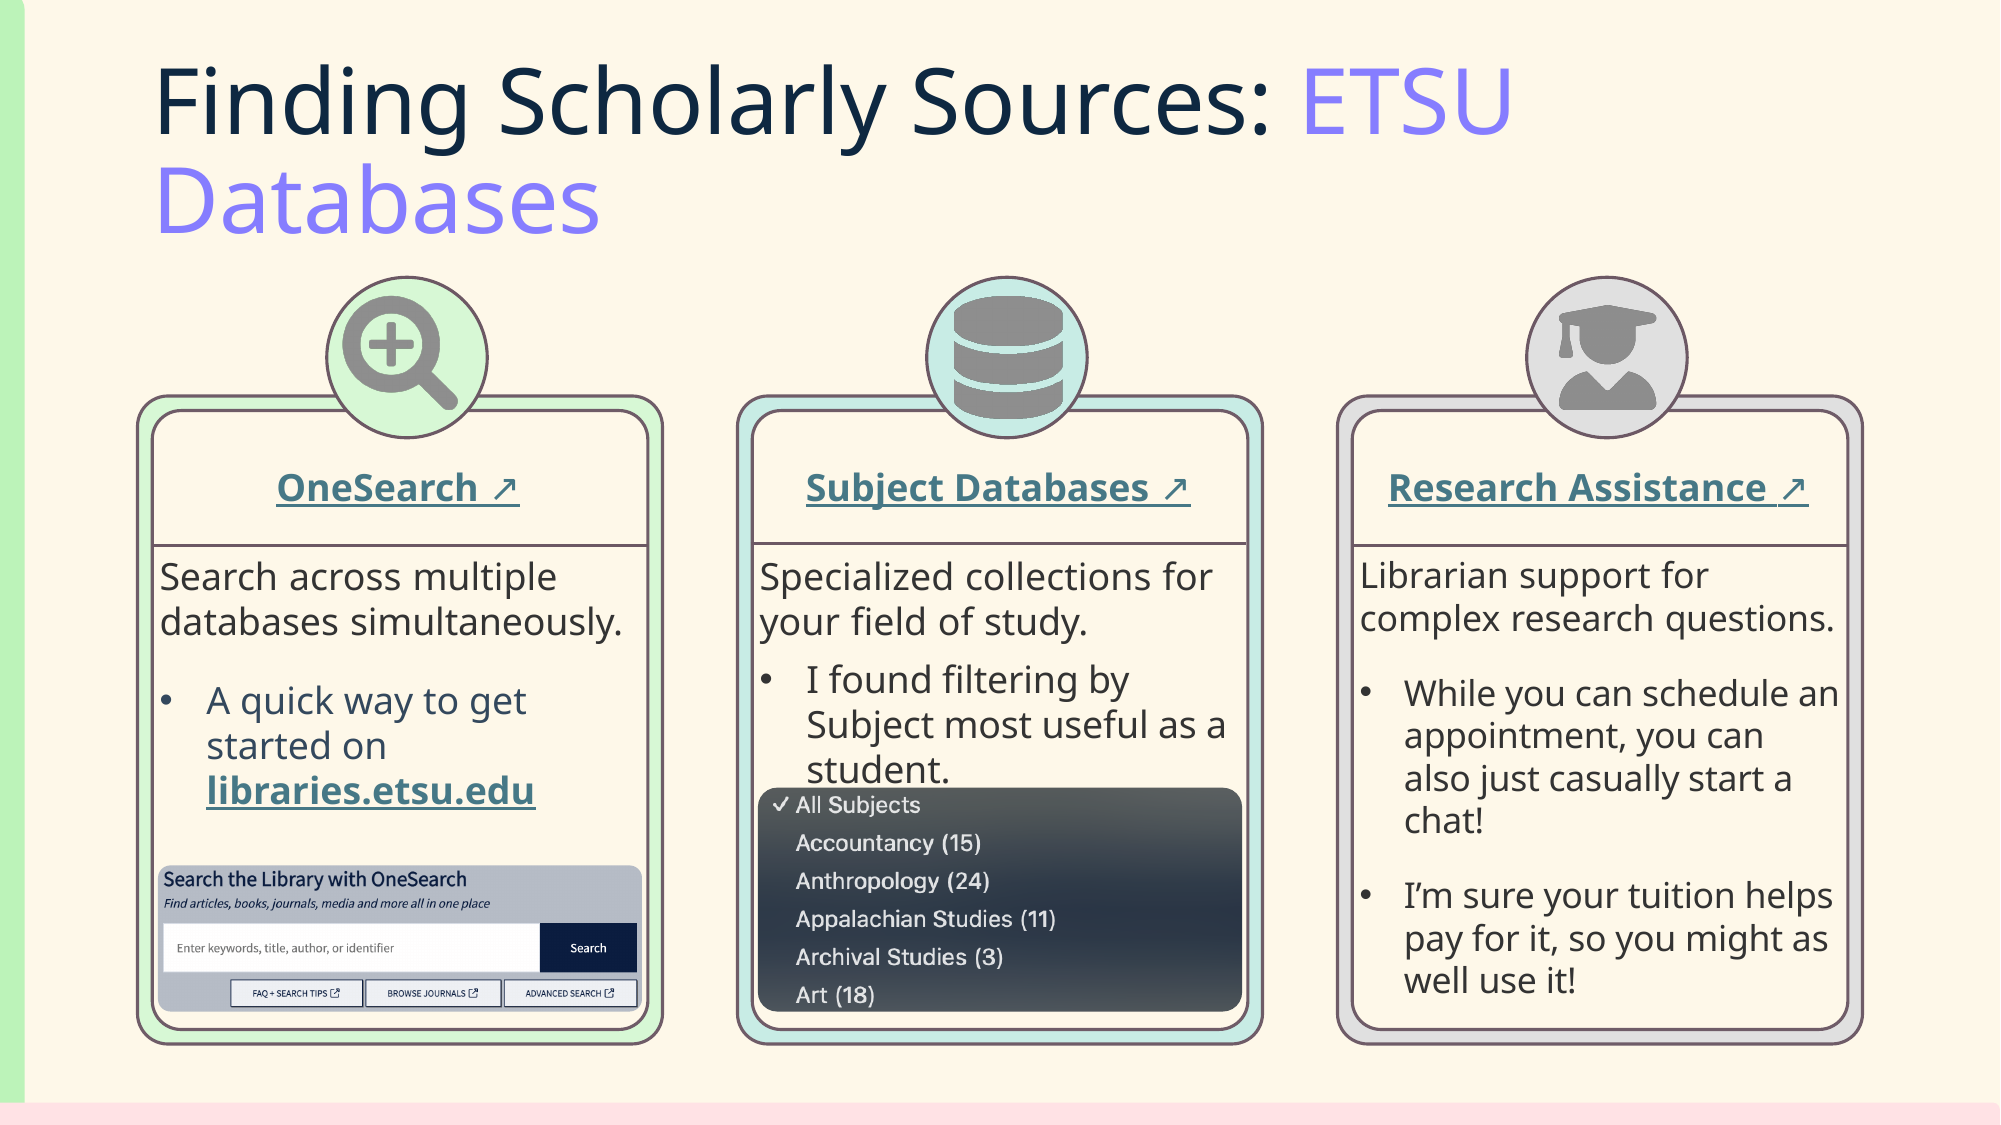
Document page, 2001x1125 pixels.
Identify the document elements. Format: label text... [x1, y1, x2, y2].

list Research Assistance ↗ [1350, 437, 1847, 542]
list OneSearch ↗ [150, 437, 647, 542]
list Librarian support for complex research questions. While you can schedule an appointment, you can also just casually start a chat! I’m sure your tuition helps pay for it, so you might as well use it! [1344, 545, 1856, 1030]
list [338, 287, 462, 411]
title Finding Scholarly Sources: ETSU Databases [137, 59, 1863, 249]
list Specialized collections for your field of study. I found filtering by Subject most useful as a student. [744, 545, 1256, 1030]
list Search across multiple databases simultaneously. A quick way to get started on libraries.etsu.edu [144, 545, 656, 1030]
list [946, 295, 1070, 420]
picture [757, 787, 1243, 1013]
list Subject Databases ↗ [750, 437, 1247, 542]
picture [157, 864, 643, 1013]
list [1551, 304, 1664, 411]
